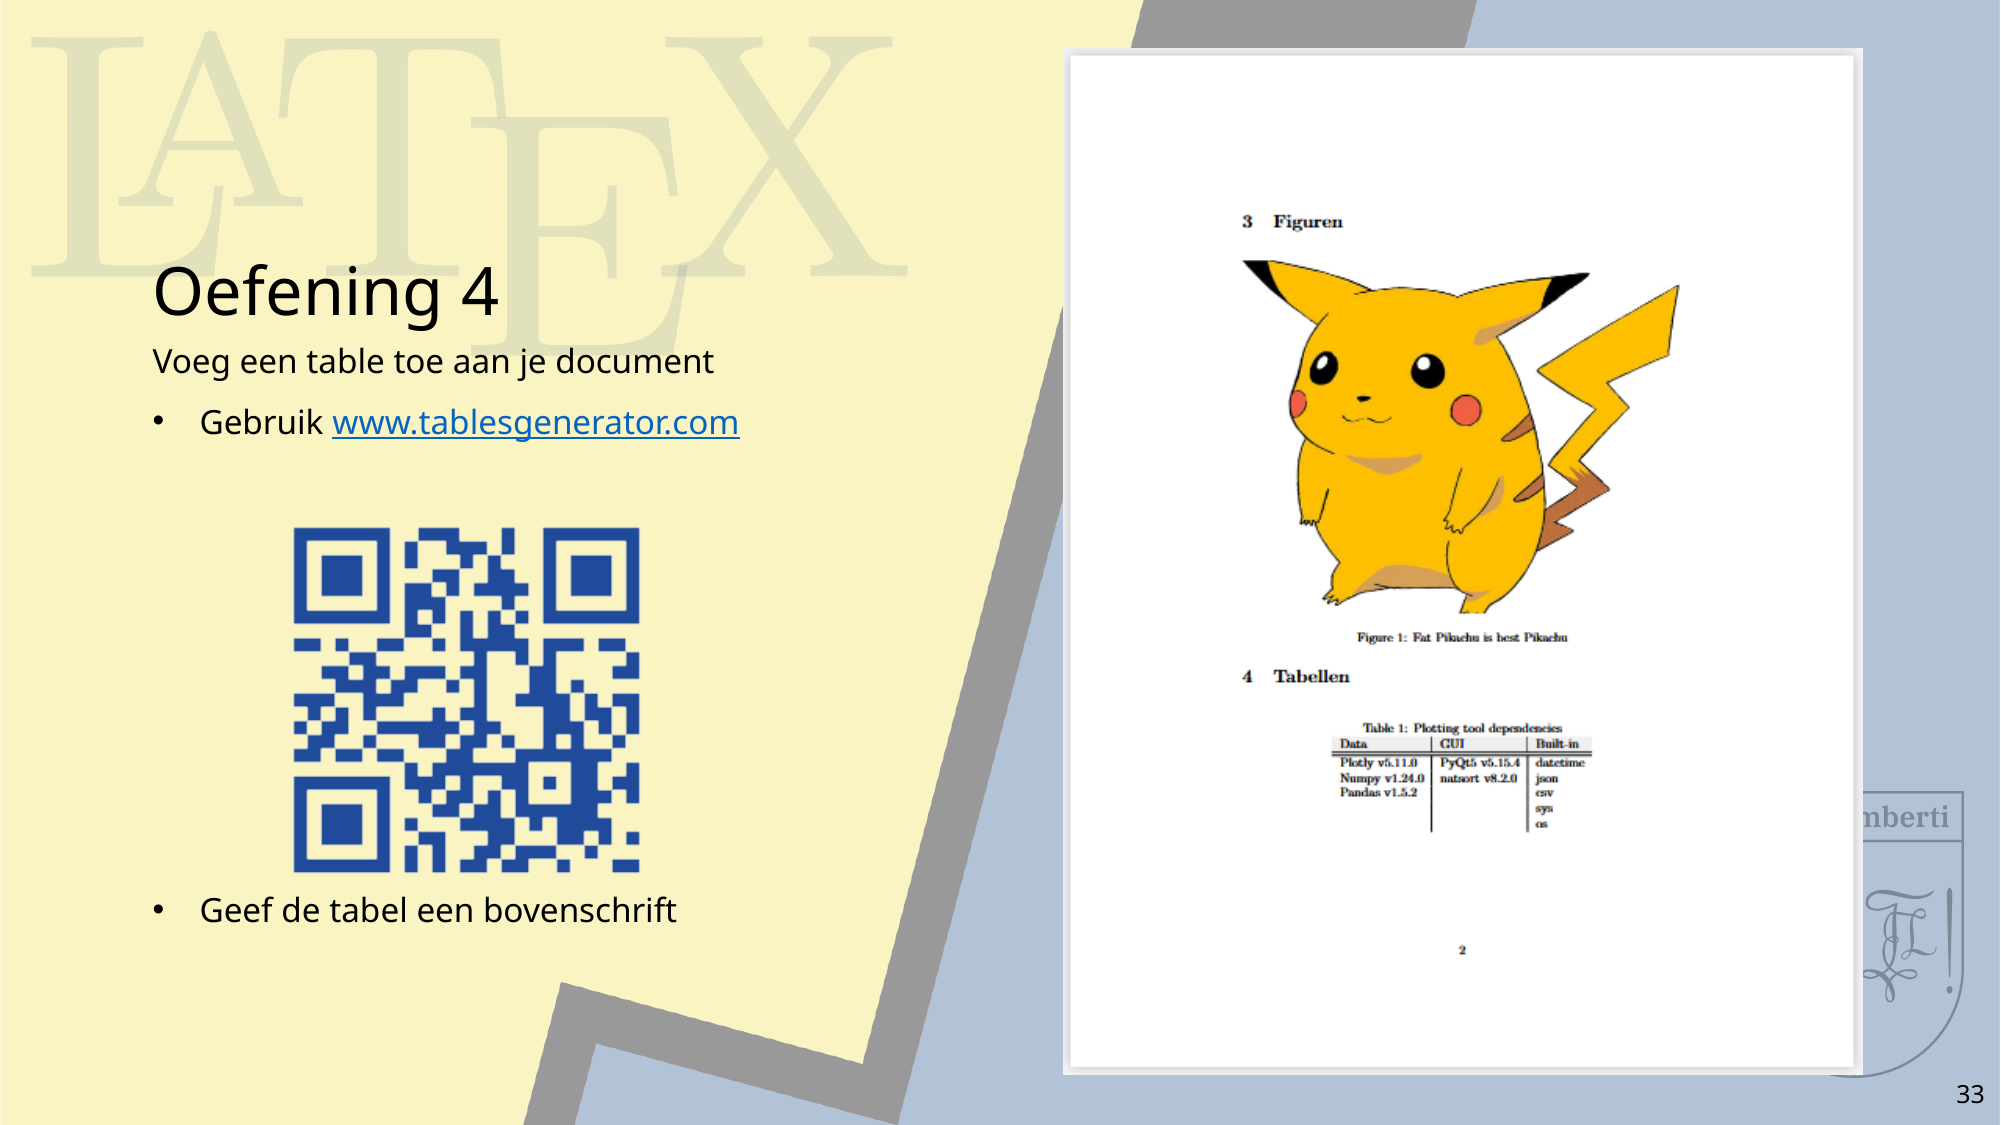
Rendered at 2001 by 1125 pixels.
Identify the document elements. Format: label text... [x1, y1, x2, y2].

slide_number 33 [1550, 1065, 2000, 1125]
list Voeg een table toe aan je document Gebruik www.tablesgenerator.com Geef de tabel een bovenschrift [137, 337, 783, 1066]
picture [0, 0, 2000, 1125]
title Oefening 4 [137, 75, 783, 337]
